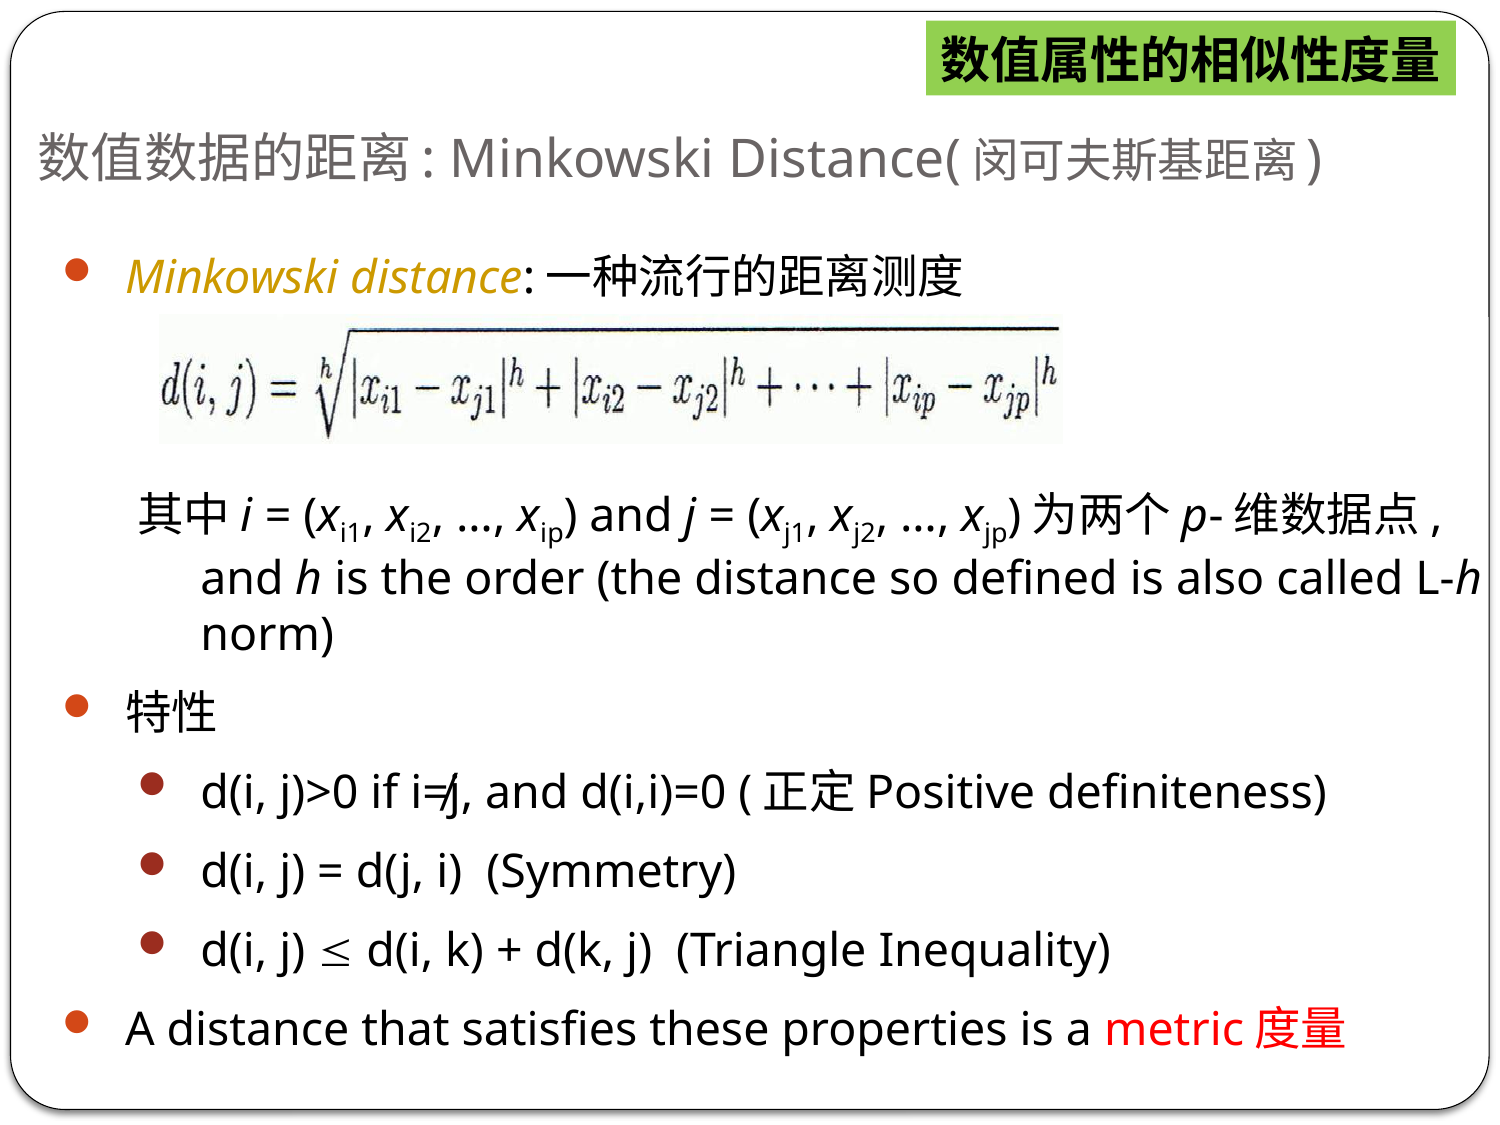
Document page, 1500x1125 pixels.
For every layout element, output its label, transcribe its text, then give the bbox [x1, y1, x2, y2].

title 数值数据的距离: Minkowski Distance(闵可夫斯基距离) [22, 115, 1500, 203]
list Minkowski distance:一种流行的距离测度 其中i = (xi1, xi2, …, xip) and j = (xj1, xj2, …, xjp)为两个p-维数据点, and h is the order (the distance so defined is also called L-h norm) 特性 d(i, j)>0 if i≠j, and d(i,i)=0 (正定Positive definiteness) d(i, j) = d(j, i) (Symmetry) d(i, j)  d(i, k) + d(k, j) (Triangle Inequality) A distance that satisfies these properties is a metric度量 [47, 240, 1498, 1066]
picture [159, 314, 1063, 445]
text_box 数值属性的相似性度量 [926, 20, 1456, 96]
